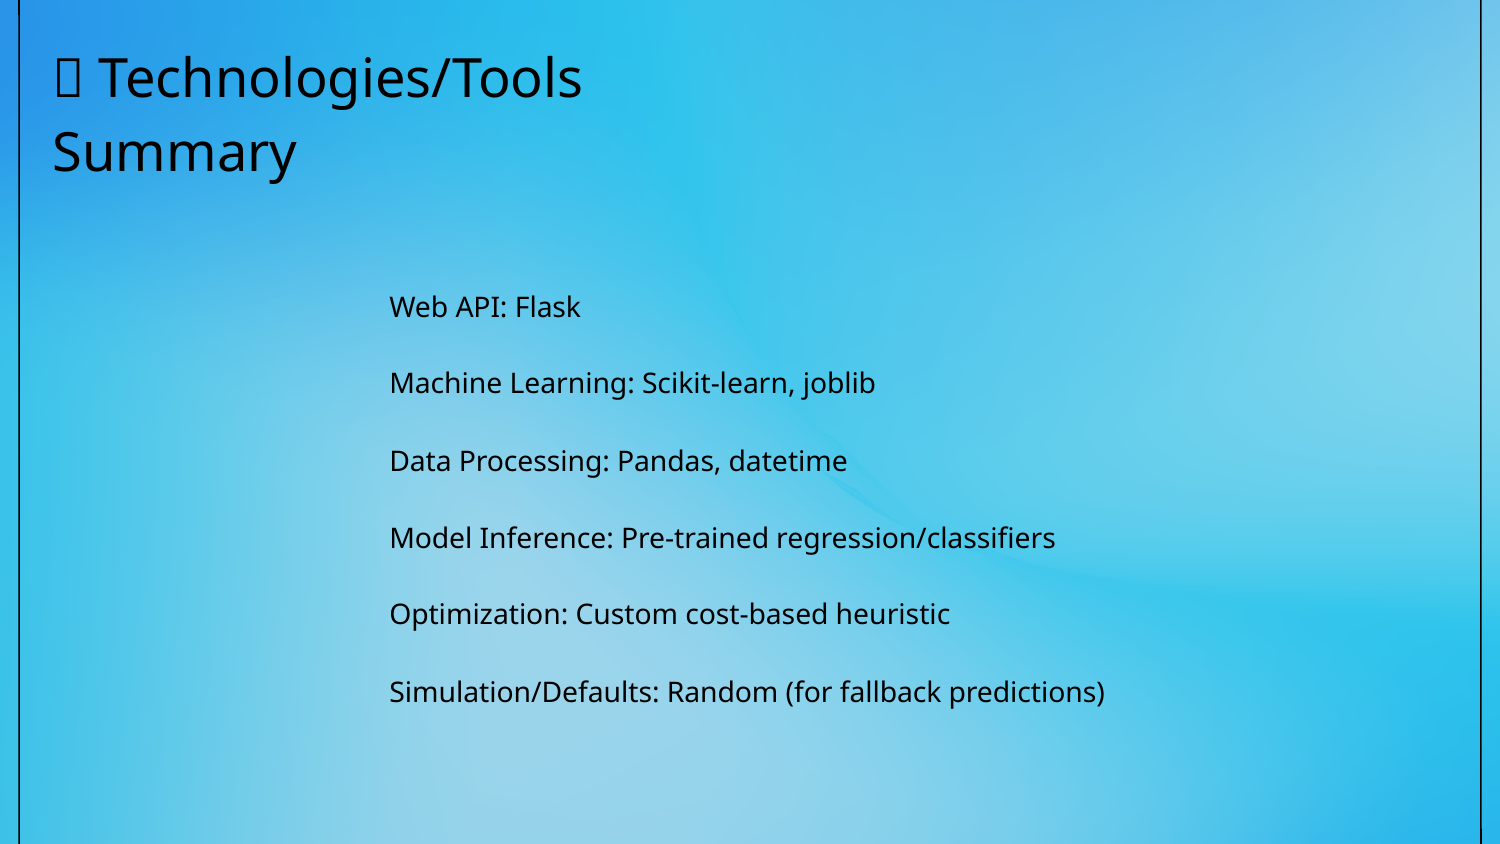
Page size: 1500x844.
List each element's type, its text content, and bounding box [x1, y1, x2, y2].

list Web API: Flask Machine Learning: Scikit-learn, joblib Data Processing: Pandas, datetime Model Inference: Pre-trained regression/classifiers Optimization: Custom cost-based heuristic Simulation/Defaults: Random (for fallback predictions) [374, 271, 1126, 744]
title 🔧 Technologies/Tools Summary [37, 24, 789, 252]
